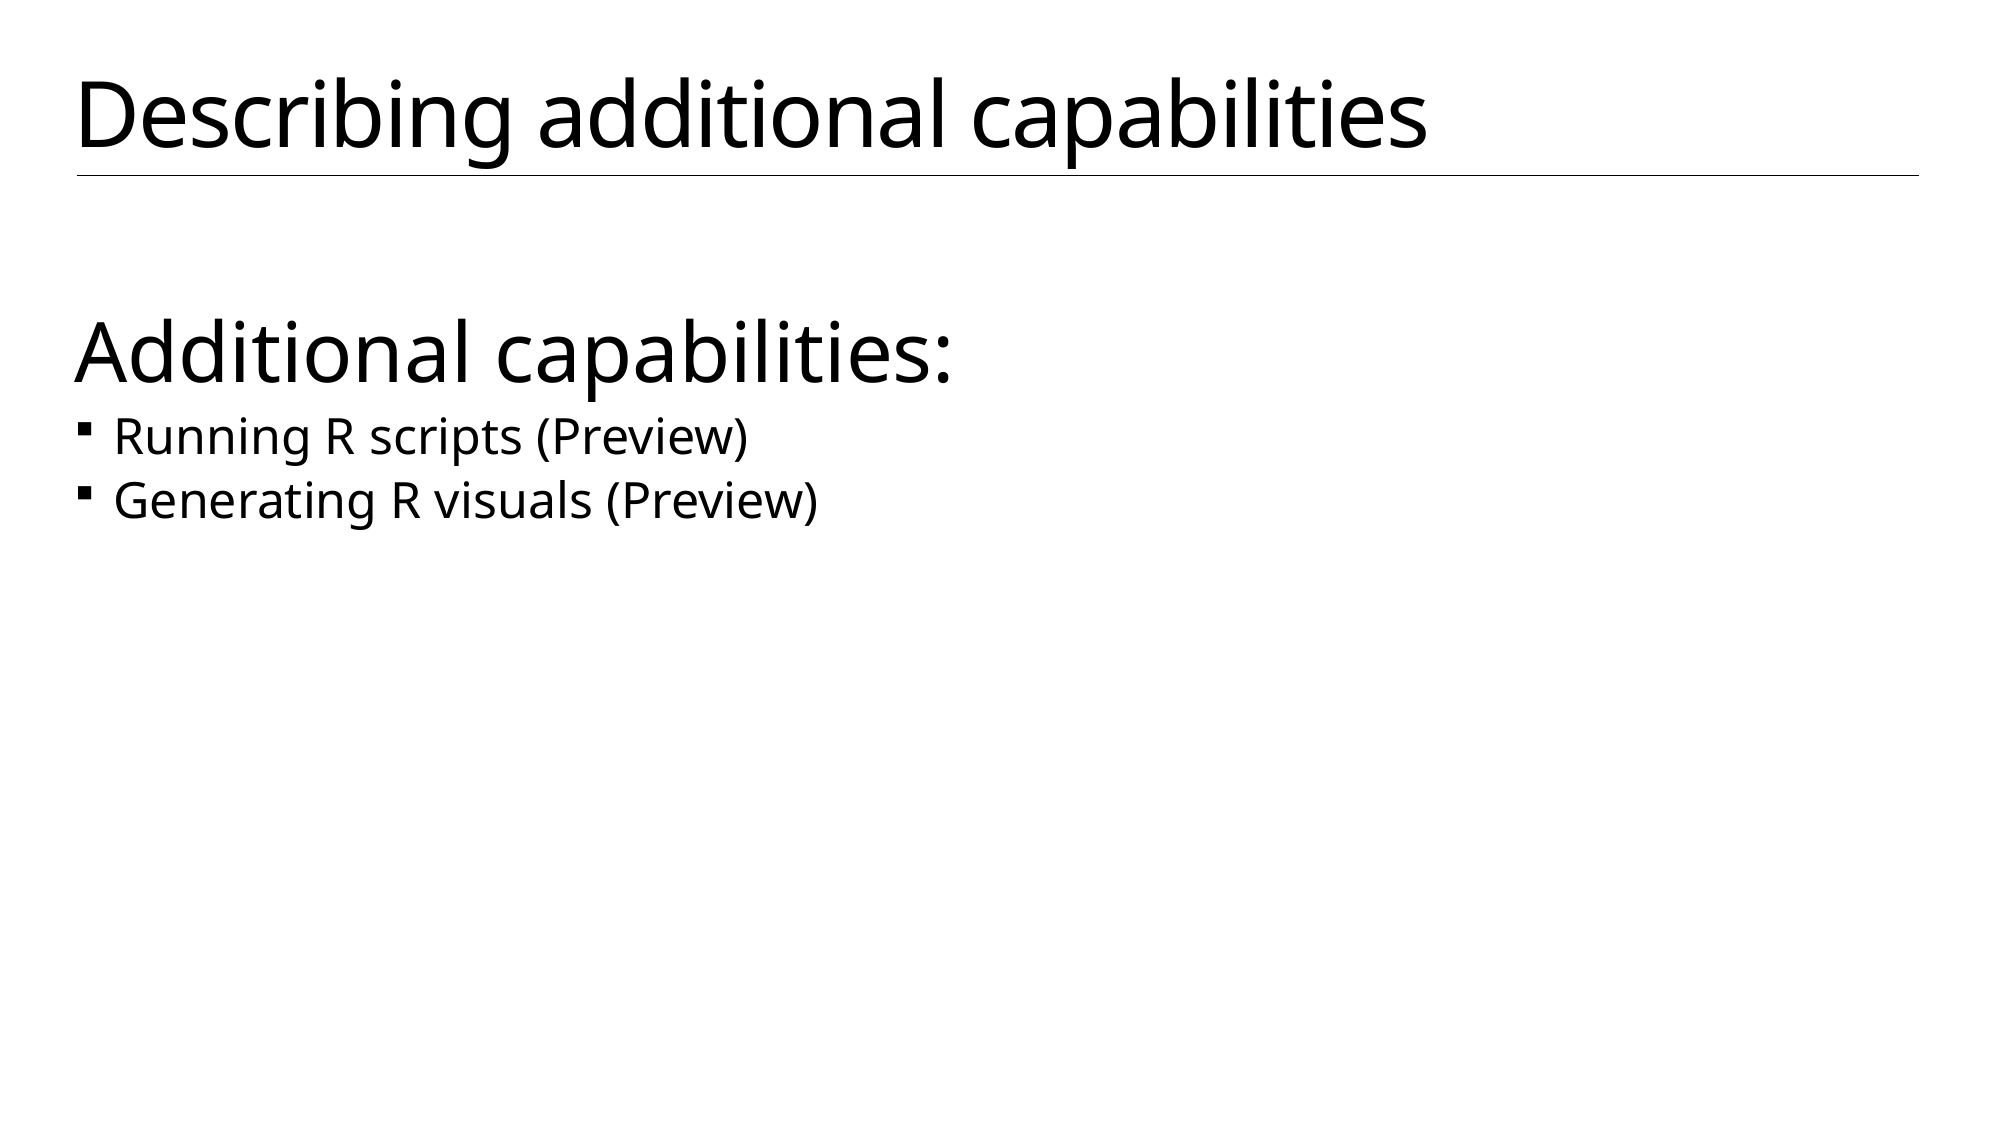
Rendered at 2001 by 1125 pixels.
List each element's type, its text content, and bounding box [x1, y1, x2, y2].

list Additional capabilities: Running R scripts (Preview) Generating R visuals (Preview) [44, 287, 1957, 1125]
title Describing additional capabilities [44, 59, 1957, 178]
